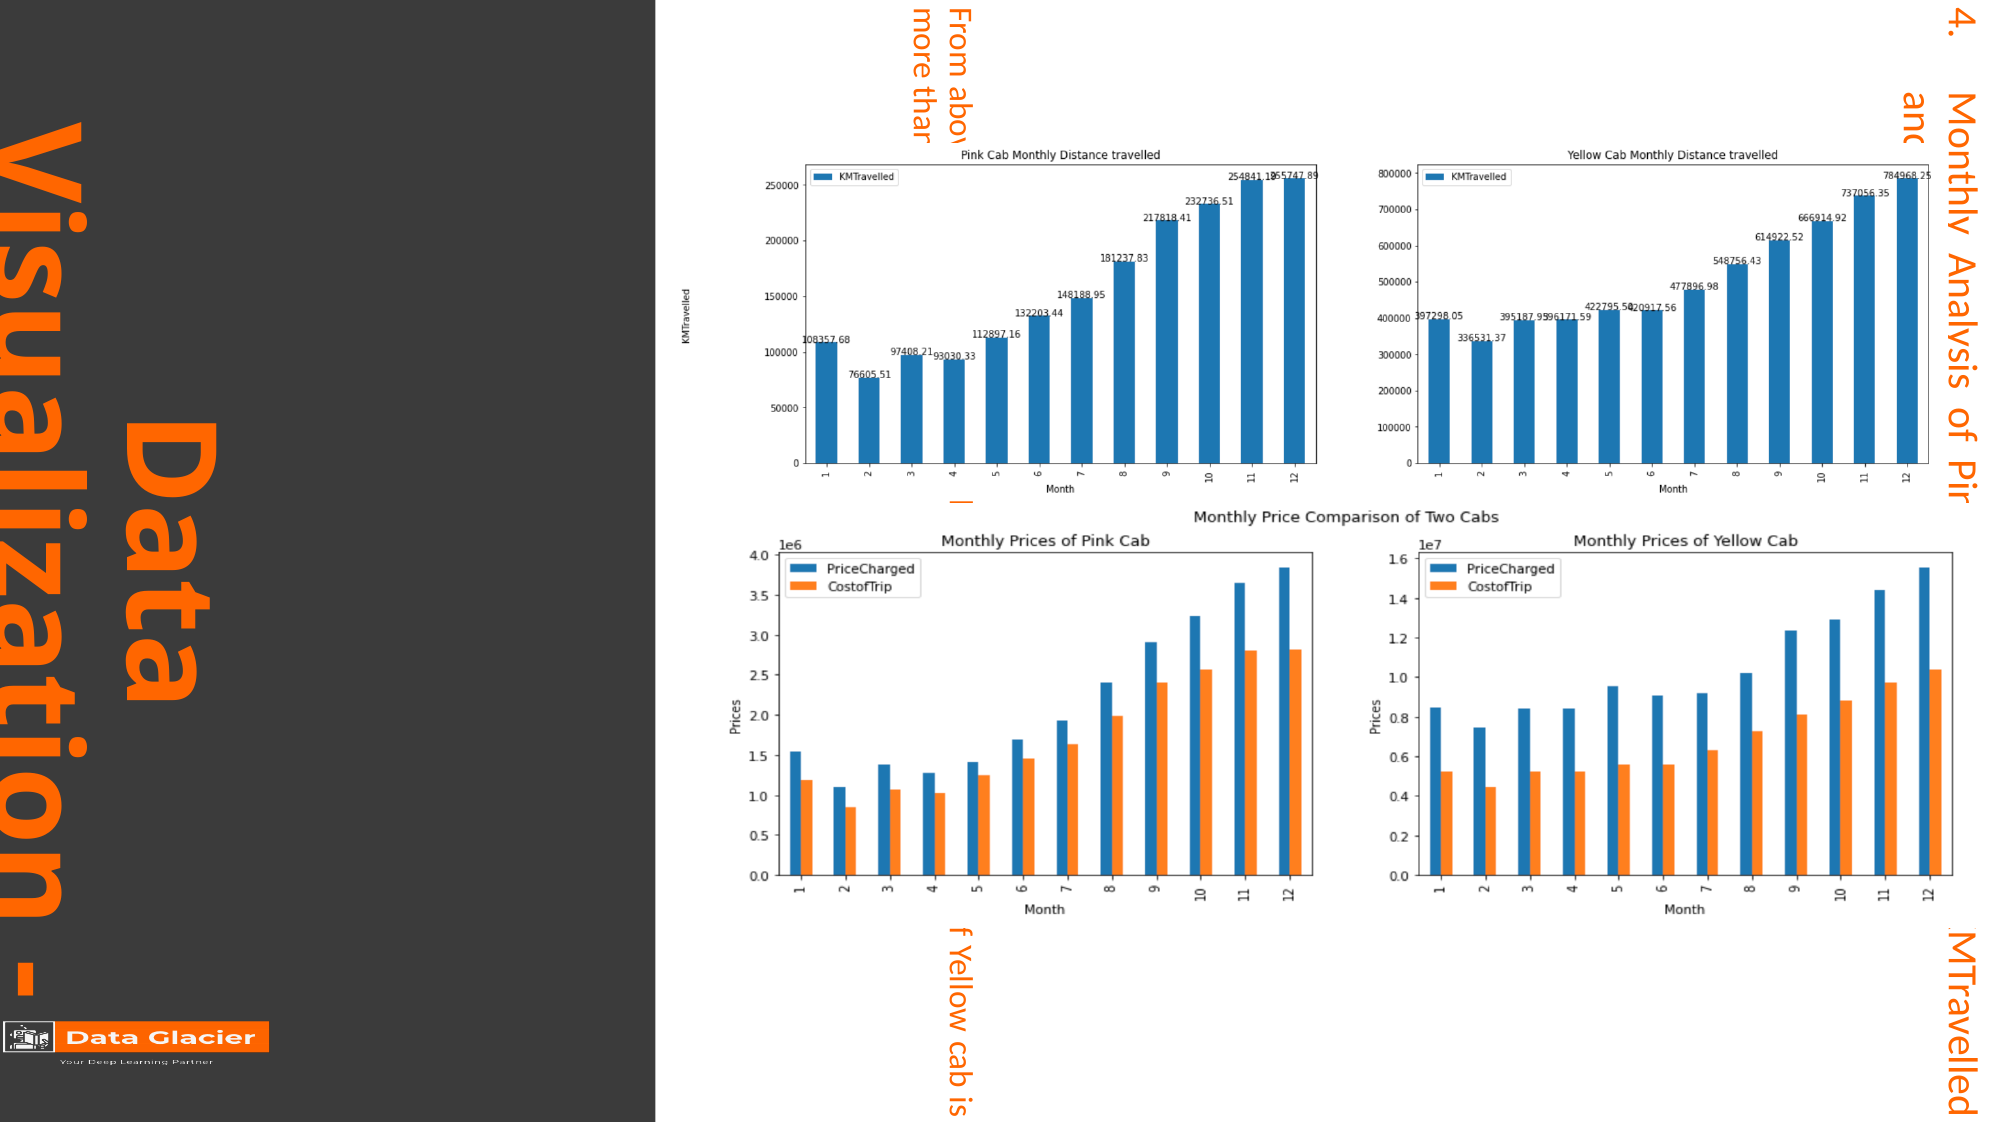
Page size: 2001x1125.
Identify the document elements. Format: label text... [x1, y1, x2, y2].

picture [713, 503, 1989, 928]
picture [672, 143, 1948, 501]
picture [0, 961, 272, 1125]
subtitle Monthly Analysis of Pink and Yellow cabs by KMTravelled and Prices From above 4 graphs, its clear that the distance and profit margin of Yellow cab is more than Pink cab and is maximum in the month of December [655, 0, 2000, 1125]
title Data Visualization - cont [0, 0, 655, 1122]
